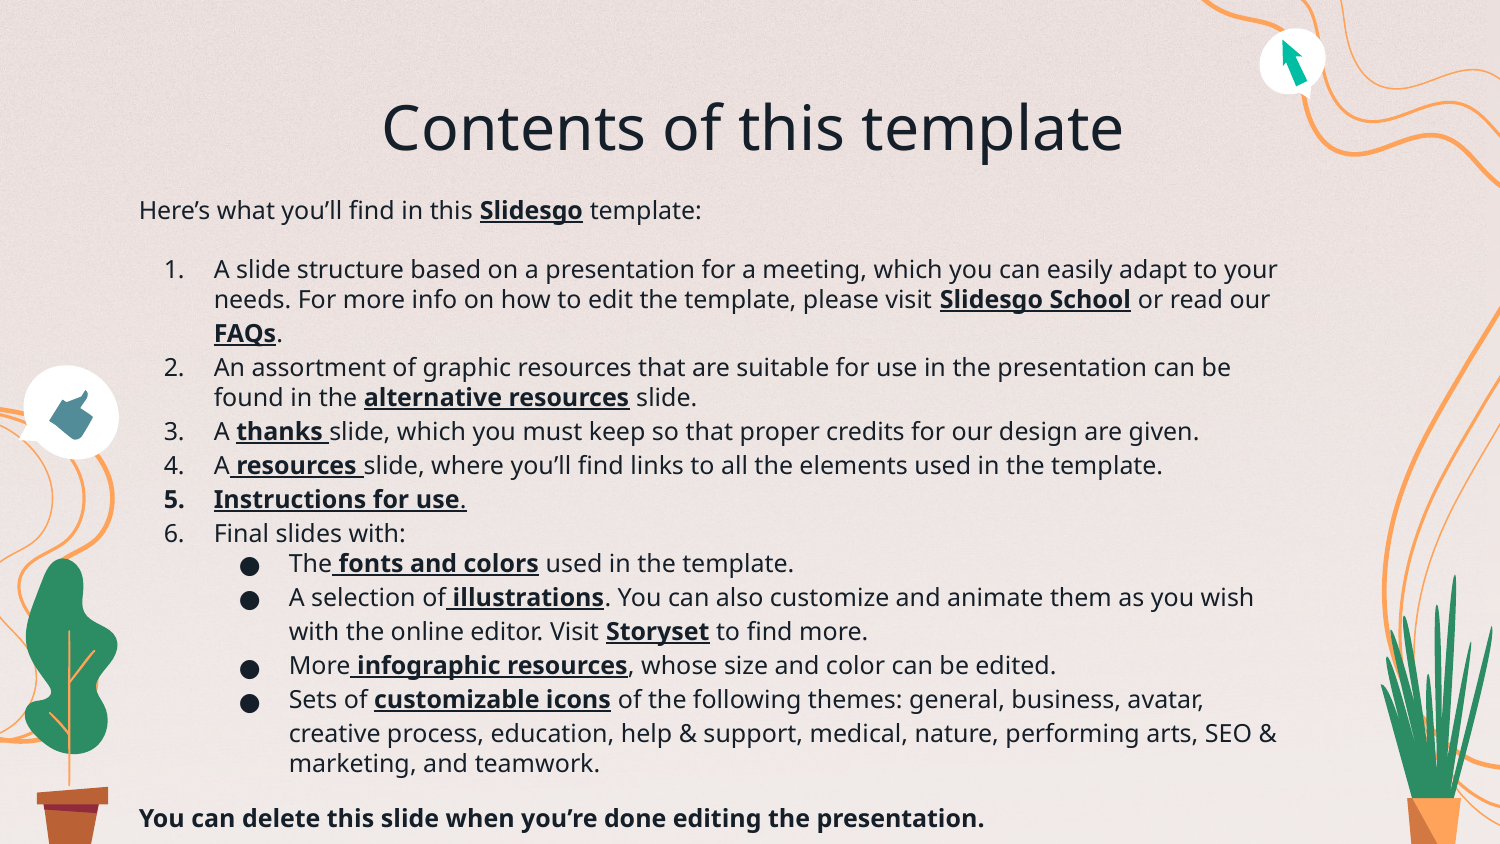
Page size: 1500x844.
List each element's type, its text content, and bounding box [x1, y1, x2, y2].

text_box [1380, 574, 1500, 844]
list Here’s what you’ll find in this Slidesgo template: A slide structure based on a presentation for a meeting, which you can easily adapt to your needs. For more info on how to edit the template, please visit Slidesgo School or read our FAQs. An assortment of graphic resources that are suitable for use in the presentation can be found in the alternative resources slide. A thanks slide, which you must keep so that proper credits for our design are given. A resources slide, where you’ll find links to all the elements used in the template. Instructions for use. Final slides with: The fonts and colors used in the template. A selection of illustrations. You can also customize and animate them as you wish with the online editor. Visit Storyset to find more. More infographic resources, whose size and color can be edited. Sets of customizable icons of the following themes: general, business, avatar, creative process, education, help & support, medical, nature, performing arts, SEO & marketing, and teamwork. You can delete this slide when you’re done editing the presentation. [123, 179, 1318, 765]
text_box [1245, 14, 1340, 109]
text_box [22, 558, 120, 844]
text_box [3, 345, 139, 480]
title Contents of this template [118, 72, 1390, 167]
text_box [0, 0, 1500, 844]
